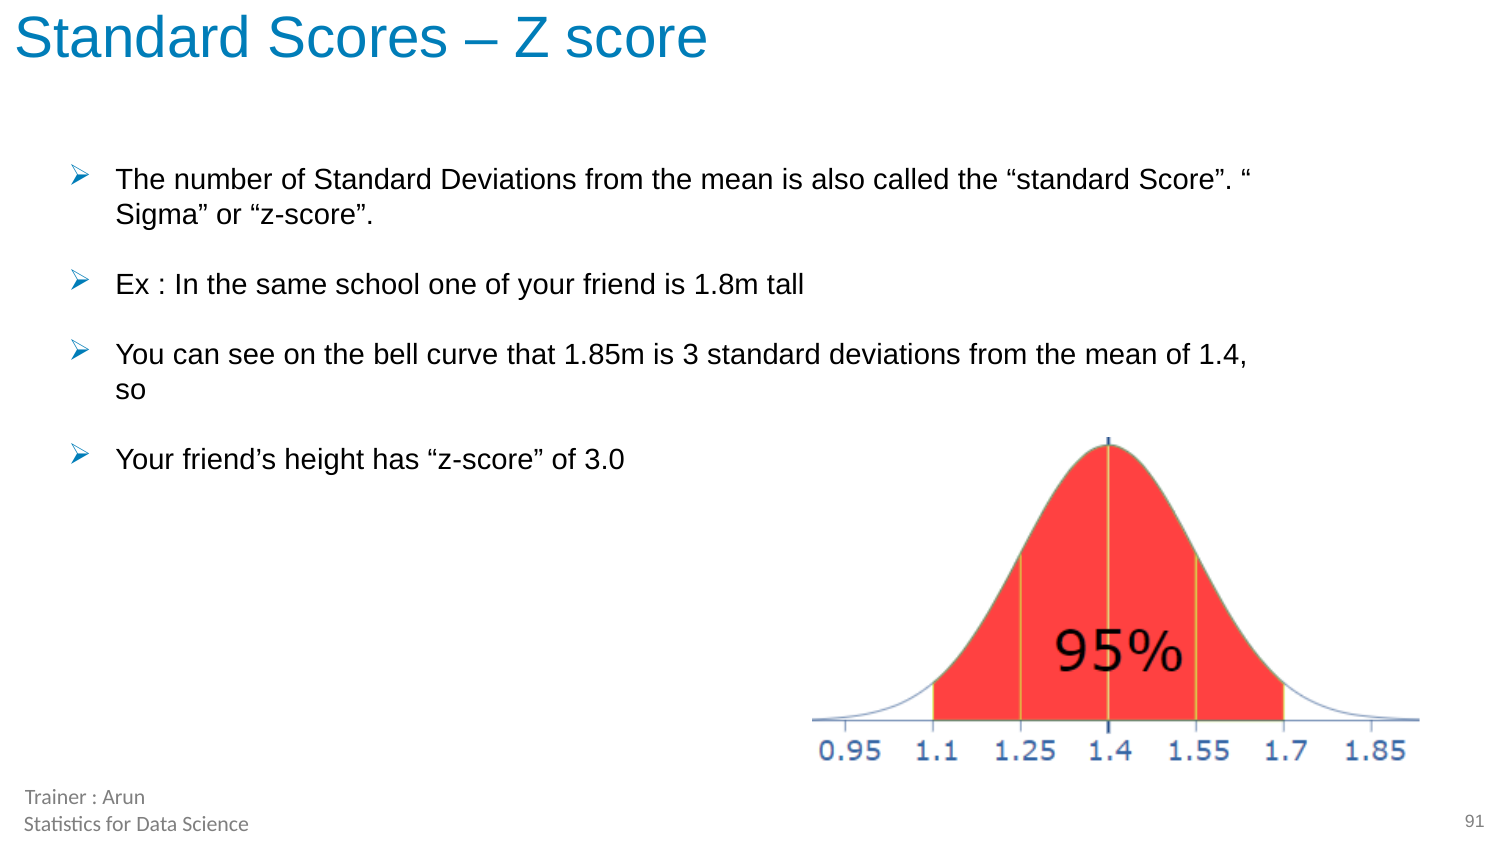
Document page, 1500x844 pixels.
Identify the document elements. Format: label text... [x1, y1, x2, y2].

title Standard Scores – Z score [0, 0, 1350, 105]
text_box The number of Standard Deviations from the mean is also called the “standard Score”. “ Sigma” or “z-score”. Ex : In the same school one of your friend is 1.8m tall You can see on the bell curve that 1.85m is 3 standard deviations from the mean of 1.4, so Your friend’s height has “z-score” of 3.0 [53, 153, 1270, 518]
picture [812, 436, 1423, 782]
